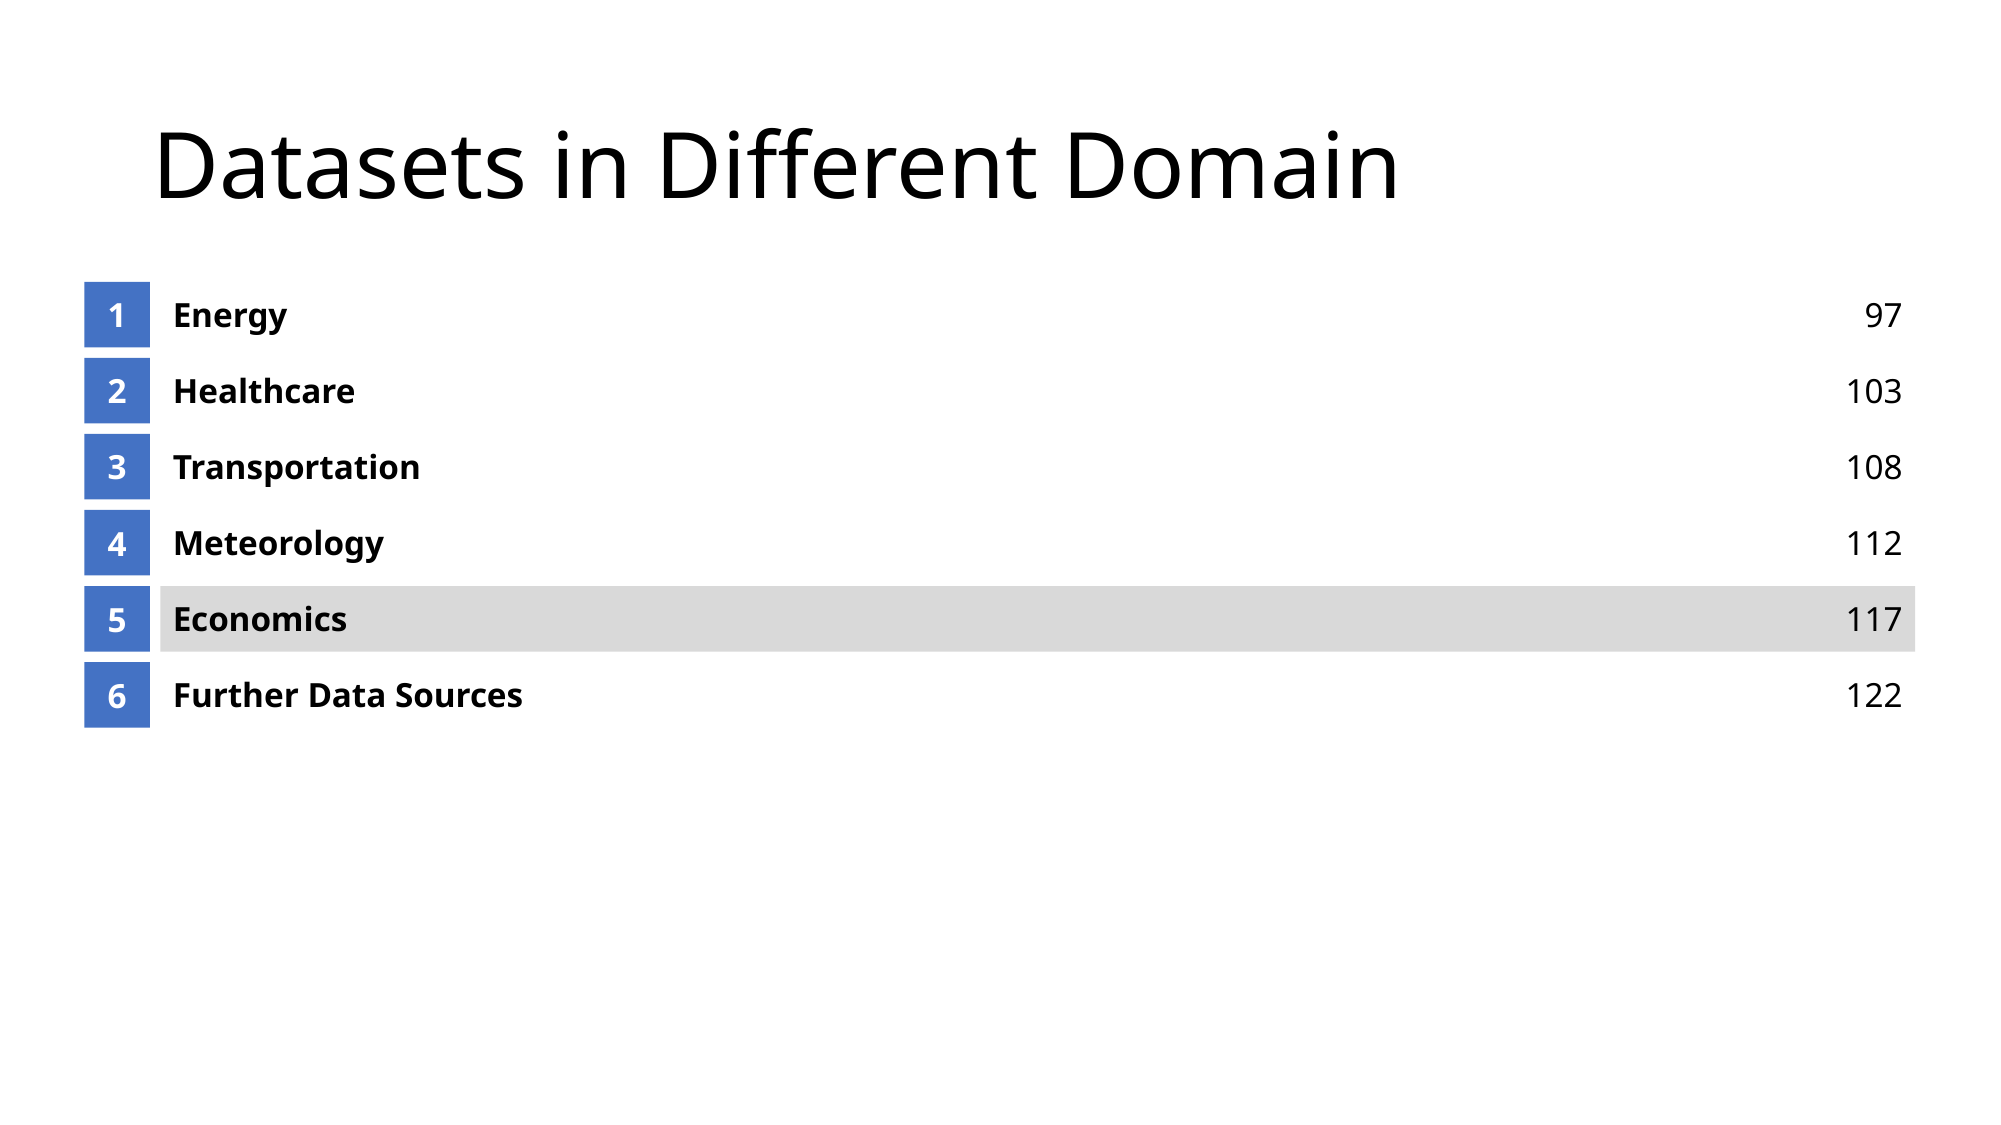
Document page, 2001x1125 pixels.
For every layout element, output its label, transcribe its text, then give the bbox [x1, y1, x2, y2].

text_box Energy [159, 281, 493, 348]
text_box 3 [83, 433, 151, 500]
text_box [493, 585, 1884, 653]
text_box 4 [83, 509, 151, 577]
text_box 1 [83, 281, 151, 348]
text_box Transportation [159, 433, 493, 500]
text_box Healthcare [159, 357, 493, 424]
text_box Further Data Sources [159, 661, 493, 729]
text_box 97 [1884, 281, 1904, 348]
text_box 108 [1884, 433, 1904, 500]
text_box 122 [1884, 661, 1904, 729]
text_box [1904, 585, 1916, 653]
text_box 112 [1884, 509, 1904, 577]
text_box 6 [83, 661, 151, 729]
text_box 2 [83, 357, 151, 424]
text_box 5 [83, 585, 151, 653]
text_box Economics [159, 585, 493, 653]
title Datasets in Different Domain [137, 59, 1863, 278]
text_box Meteorology [159, 509, 493, 577]
text_box 103 [1884, 357, 1904, 424]
text_box 117 [1884, 585, 1904, 653]
